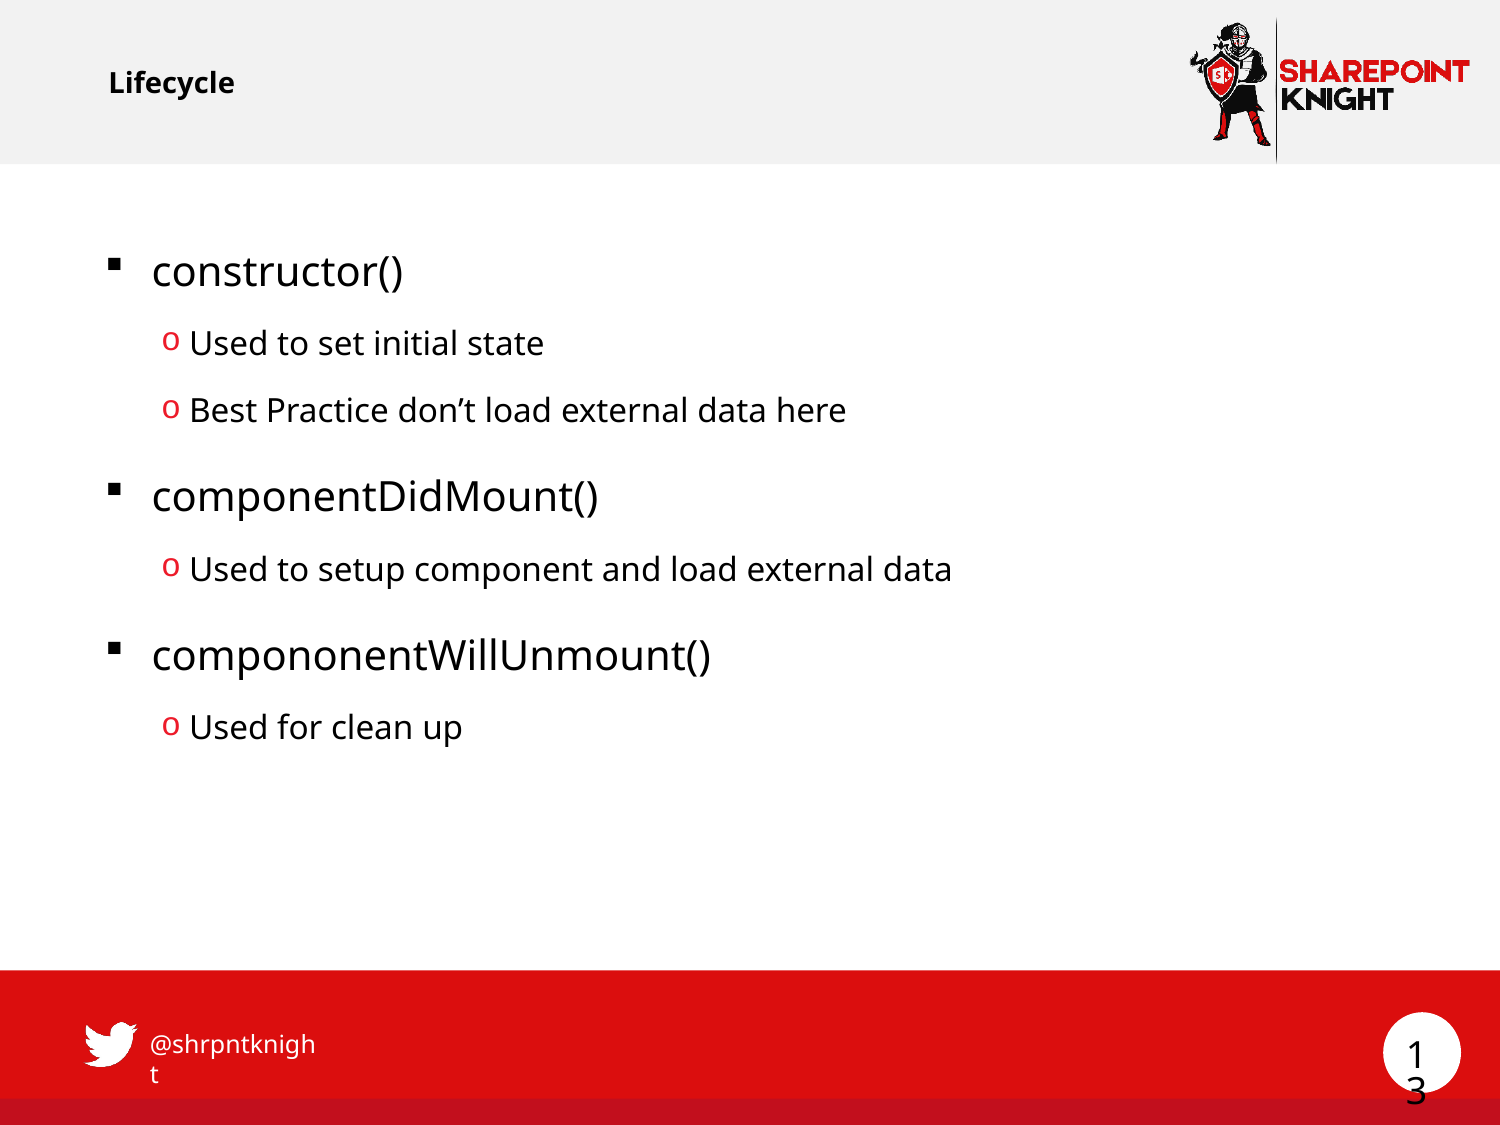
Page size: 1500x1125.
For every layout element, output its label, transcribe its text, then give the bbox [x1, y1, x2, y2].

title Lifecycle [93, 40, 1153, 129]
list constructor() Used to set initial state Best Practice don’t load external data here componentDidMount() Used to setup component and load external data compononentWillUnmount() Used for clean up [89, 211, 1404, 926]
text_box 13 [1378, 1012, 1463, 1093]
picture [83, 1022, 138, 1067]
picture [1170, 0, 1483, 165]
